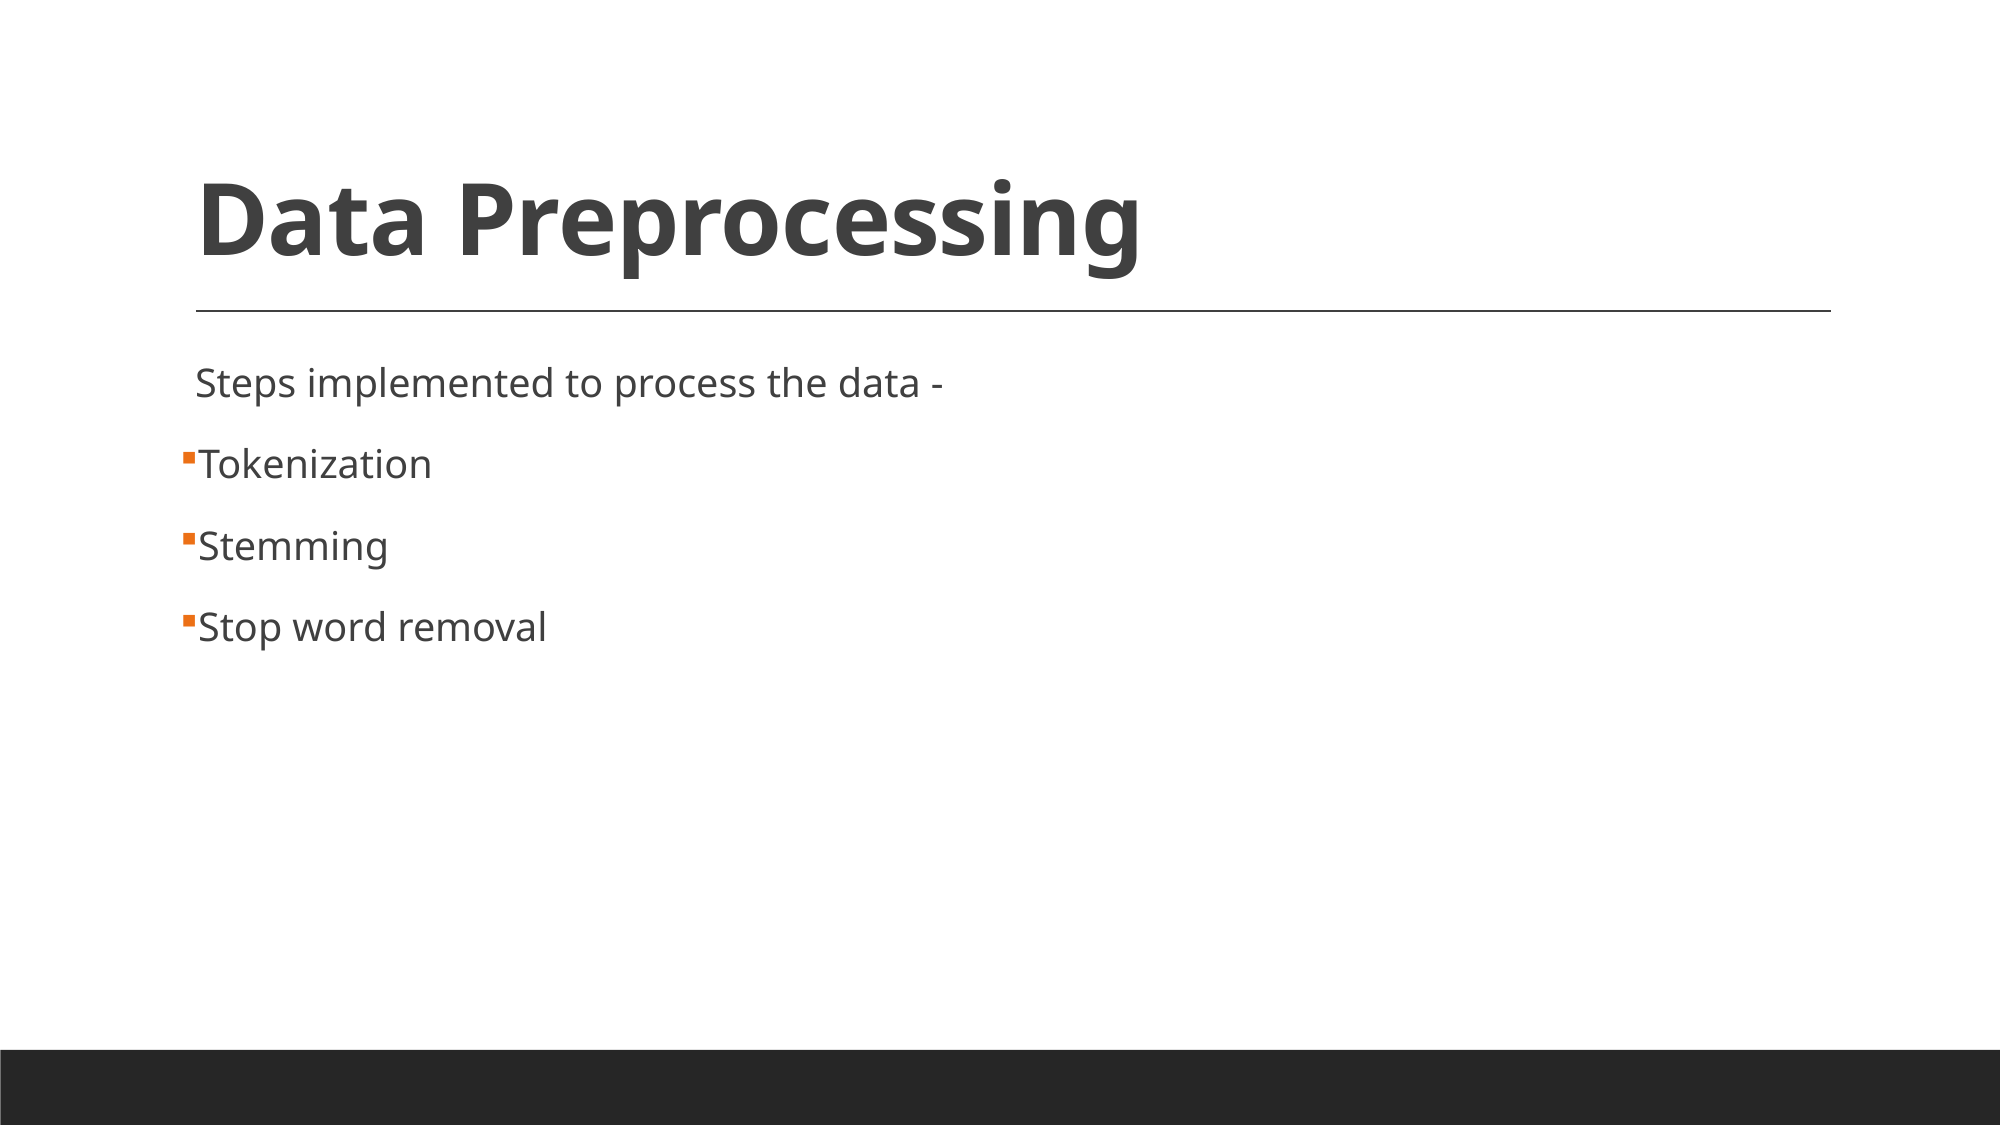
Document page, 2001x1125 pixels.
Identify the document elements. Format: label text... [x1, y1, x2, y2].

list Steps implemented to process the data - Tokenization Stemming Stop word removal [180, 345, 1830, 963]
title Data Preprocessing [180, 47, 1830, 285]
